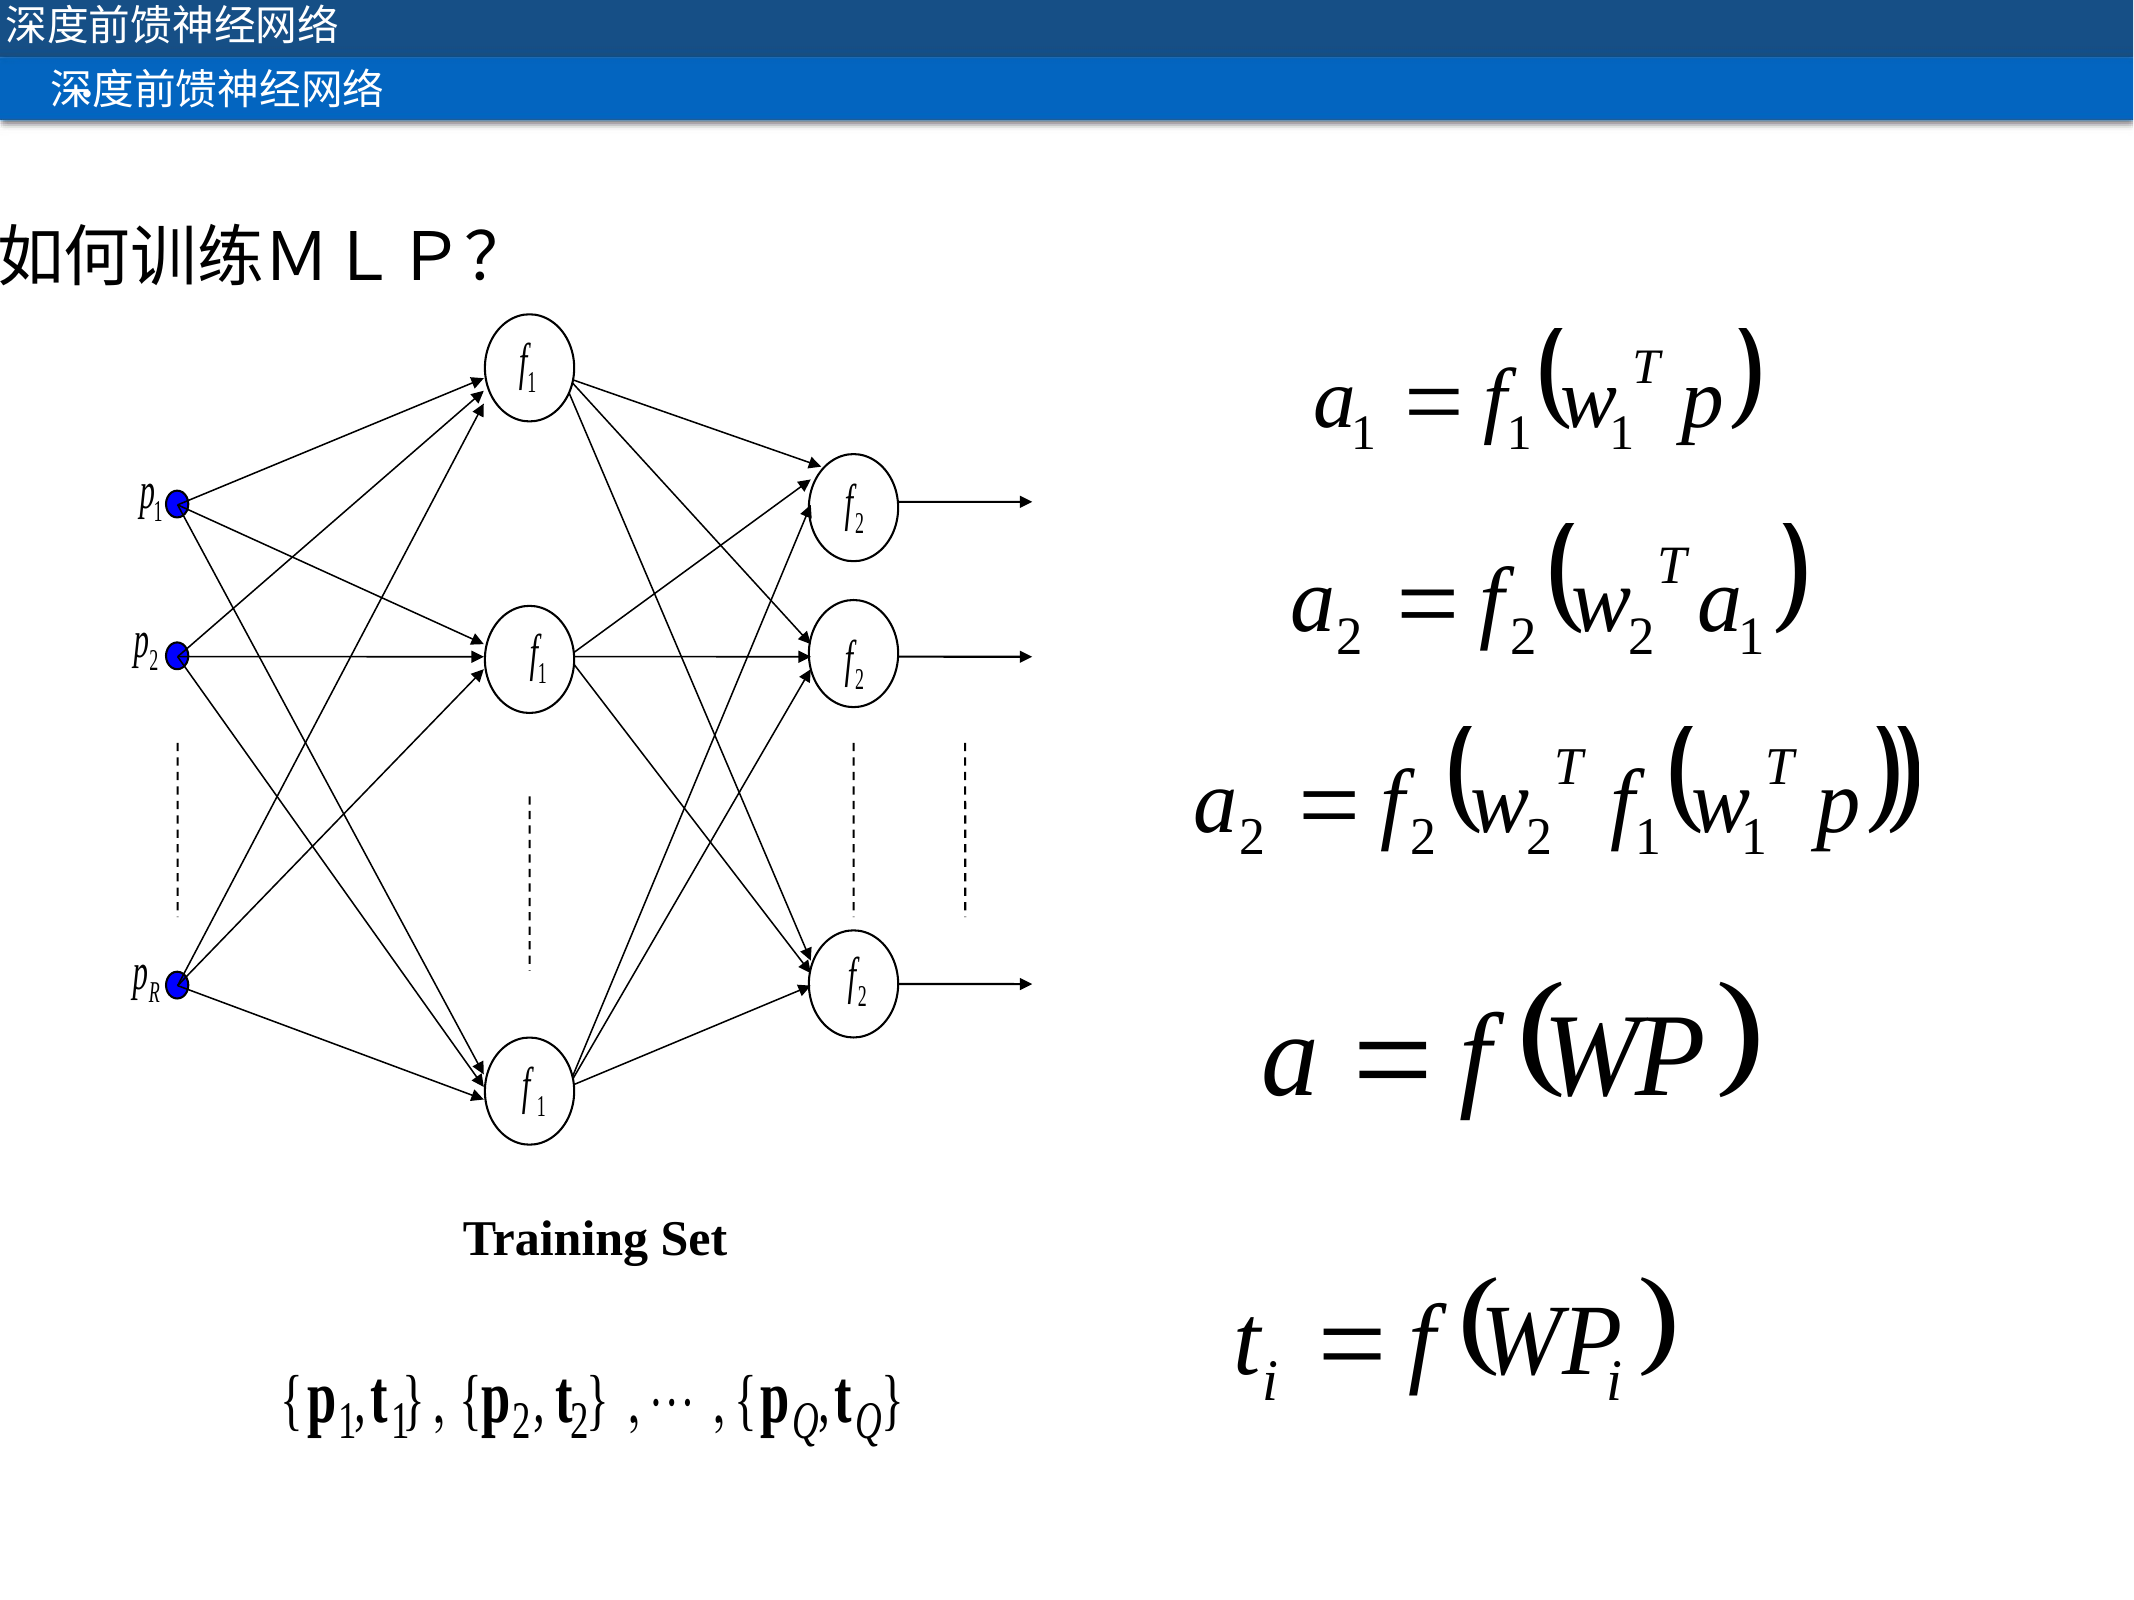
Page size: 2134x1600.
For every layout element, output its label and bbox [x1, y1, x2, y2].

text_box [1299, 328, 1763, 464]
text_box [1276, 523, 1810, 671]
text_box [1221, 1273, 1682, 1426]
text_box [123, 314, 1033, 1145]
picture [0, 0, 2134, 1600]
text_box [1243, 977, 1763, 1145]
text_box [1179, 725, 1919, 871]
